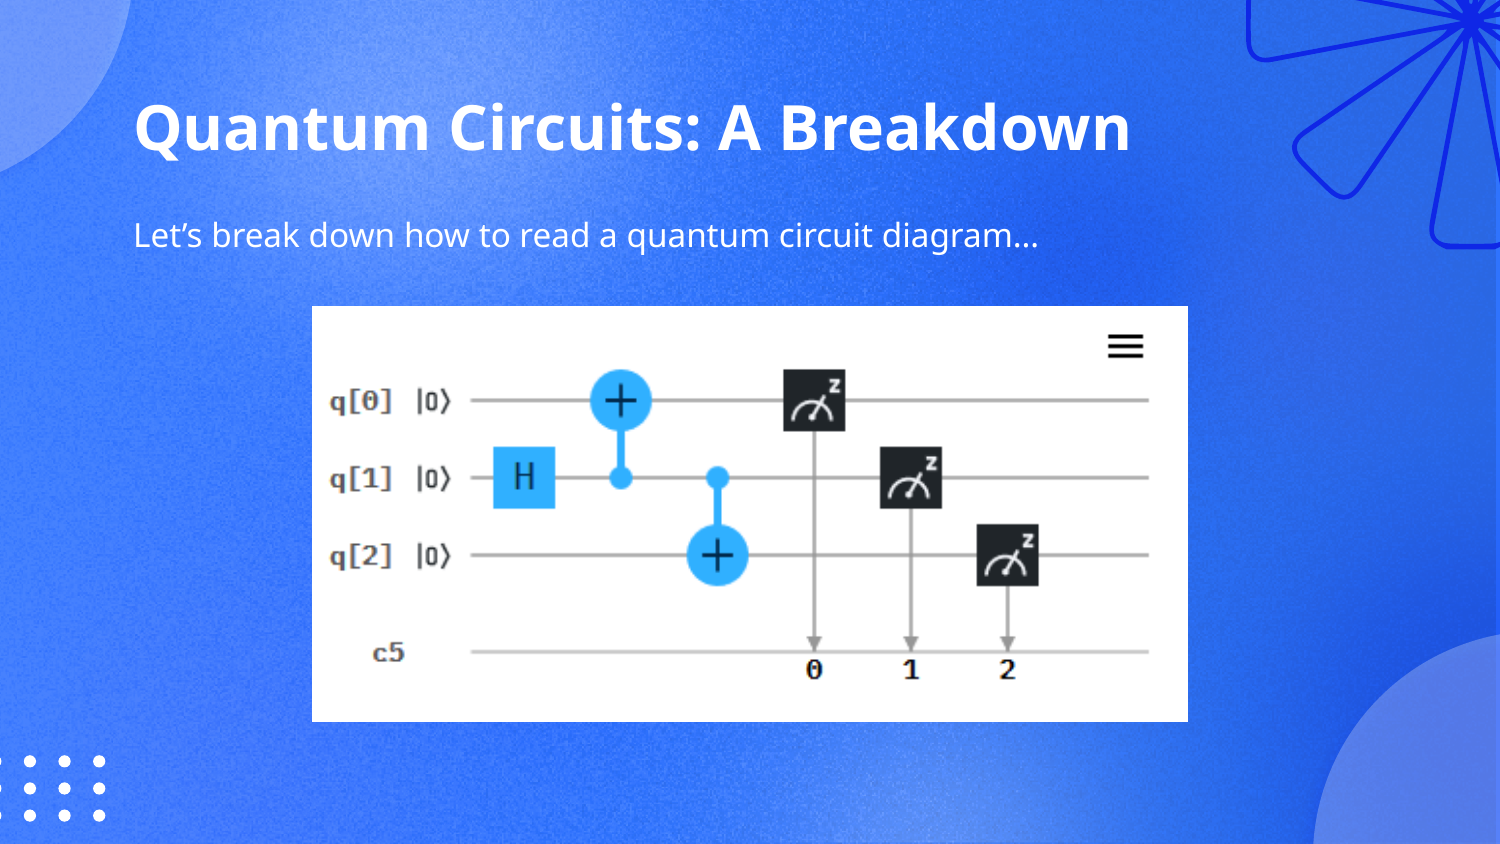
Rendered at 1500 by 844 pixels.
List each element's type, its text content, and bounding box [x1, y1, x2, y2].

picture [312, 305, 1188, 722]
title Quantum Circuits: A Breakdown [118, 72, 1382, 167]
list Let’s break down how to read a quantum circuit diagram… [118, 199, 1382, 274]
